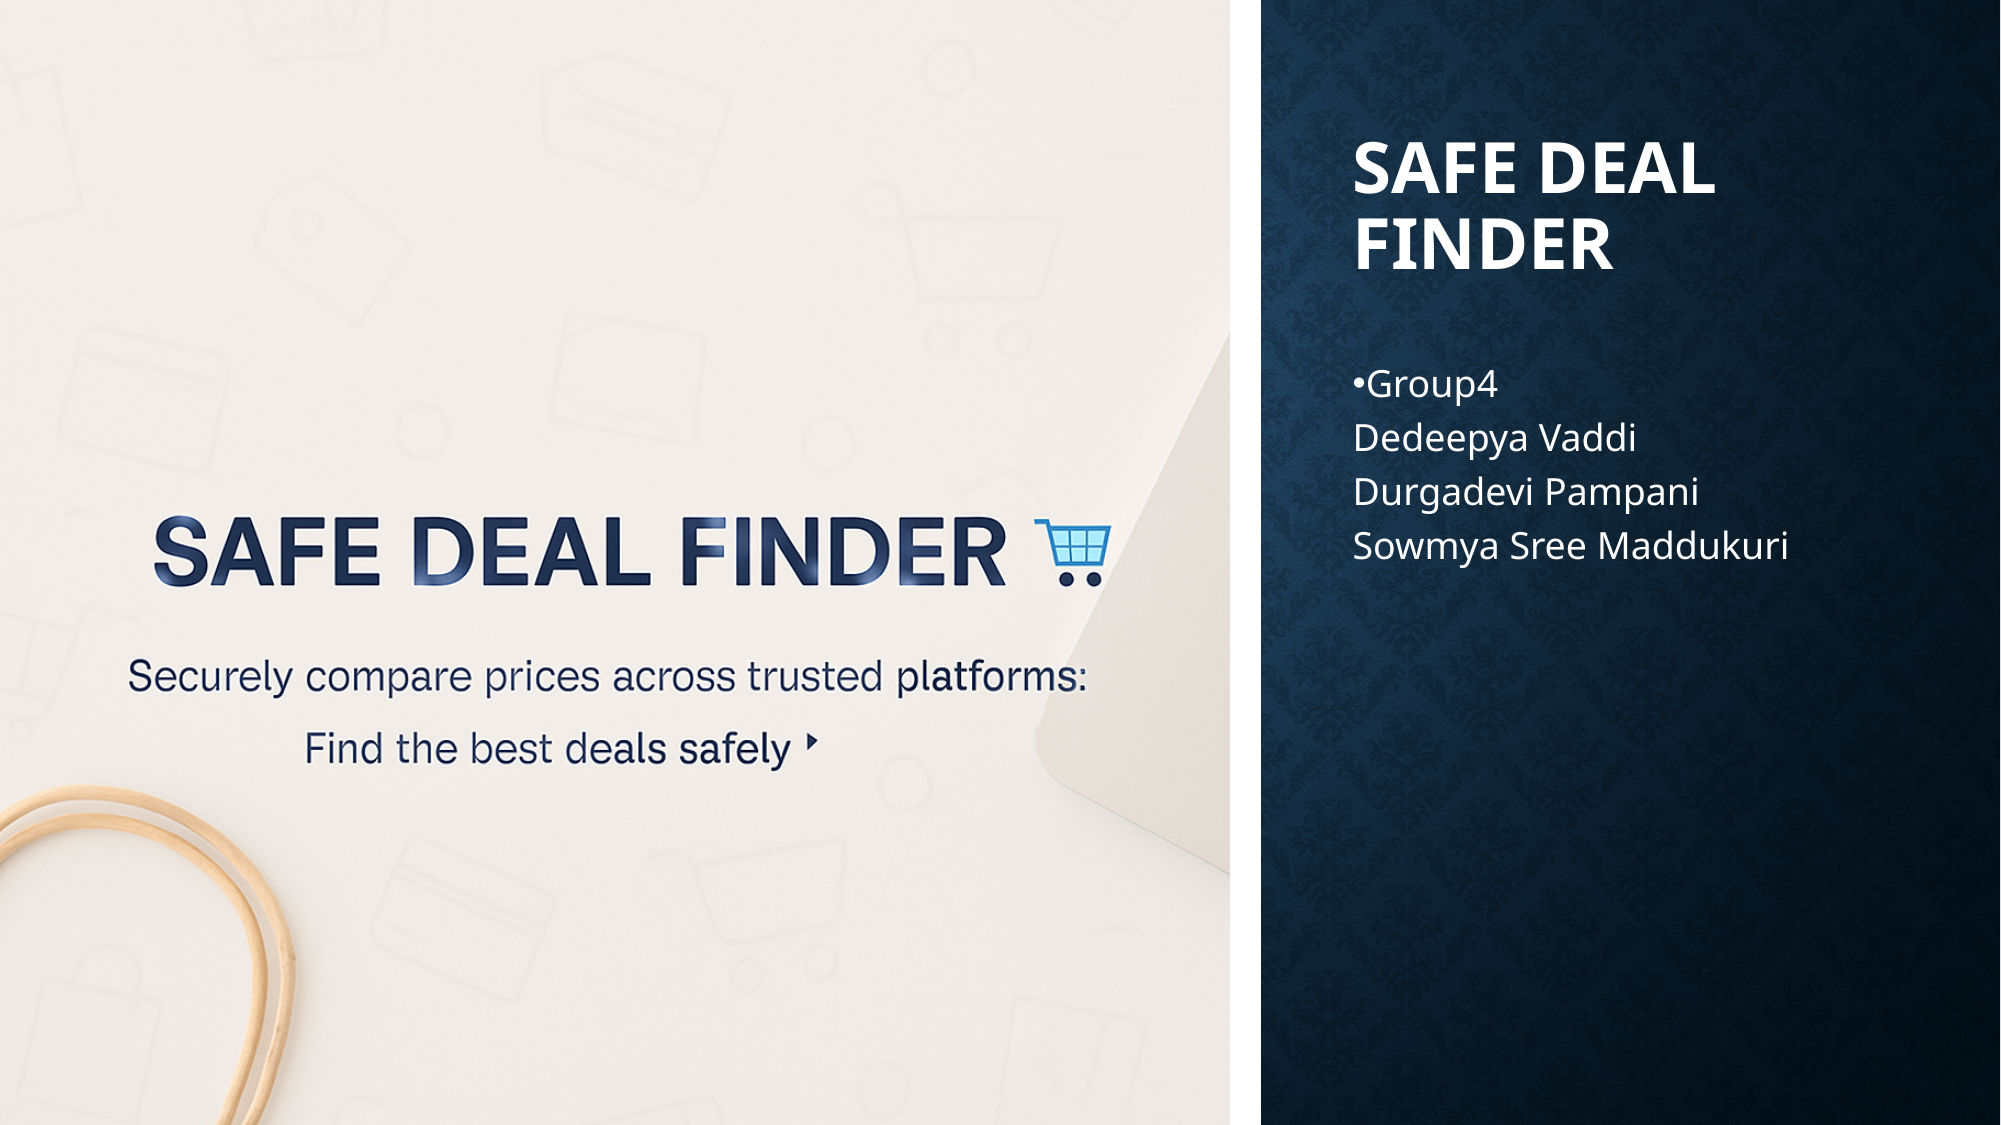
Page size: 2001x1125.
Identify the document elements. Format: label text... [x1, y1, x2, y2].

picture [0, 0, 1240, 1125]
subtitle Group4 Dedeepya Vaddi Durgadevi Pampani Sowmya Sree Maddukuri [1337, 343, 1849, 950]
title Safe Deal finder [1337, 99, 1849, 318]
